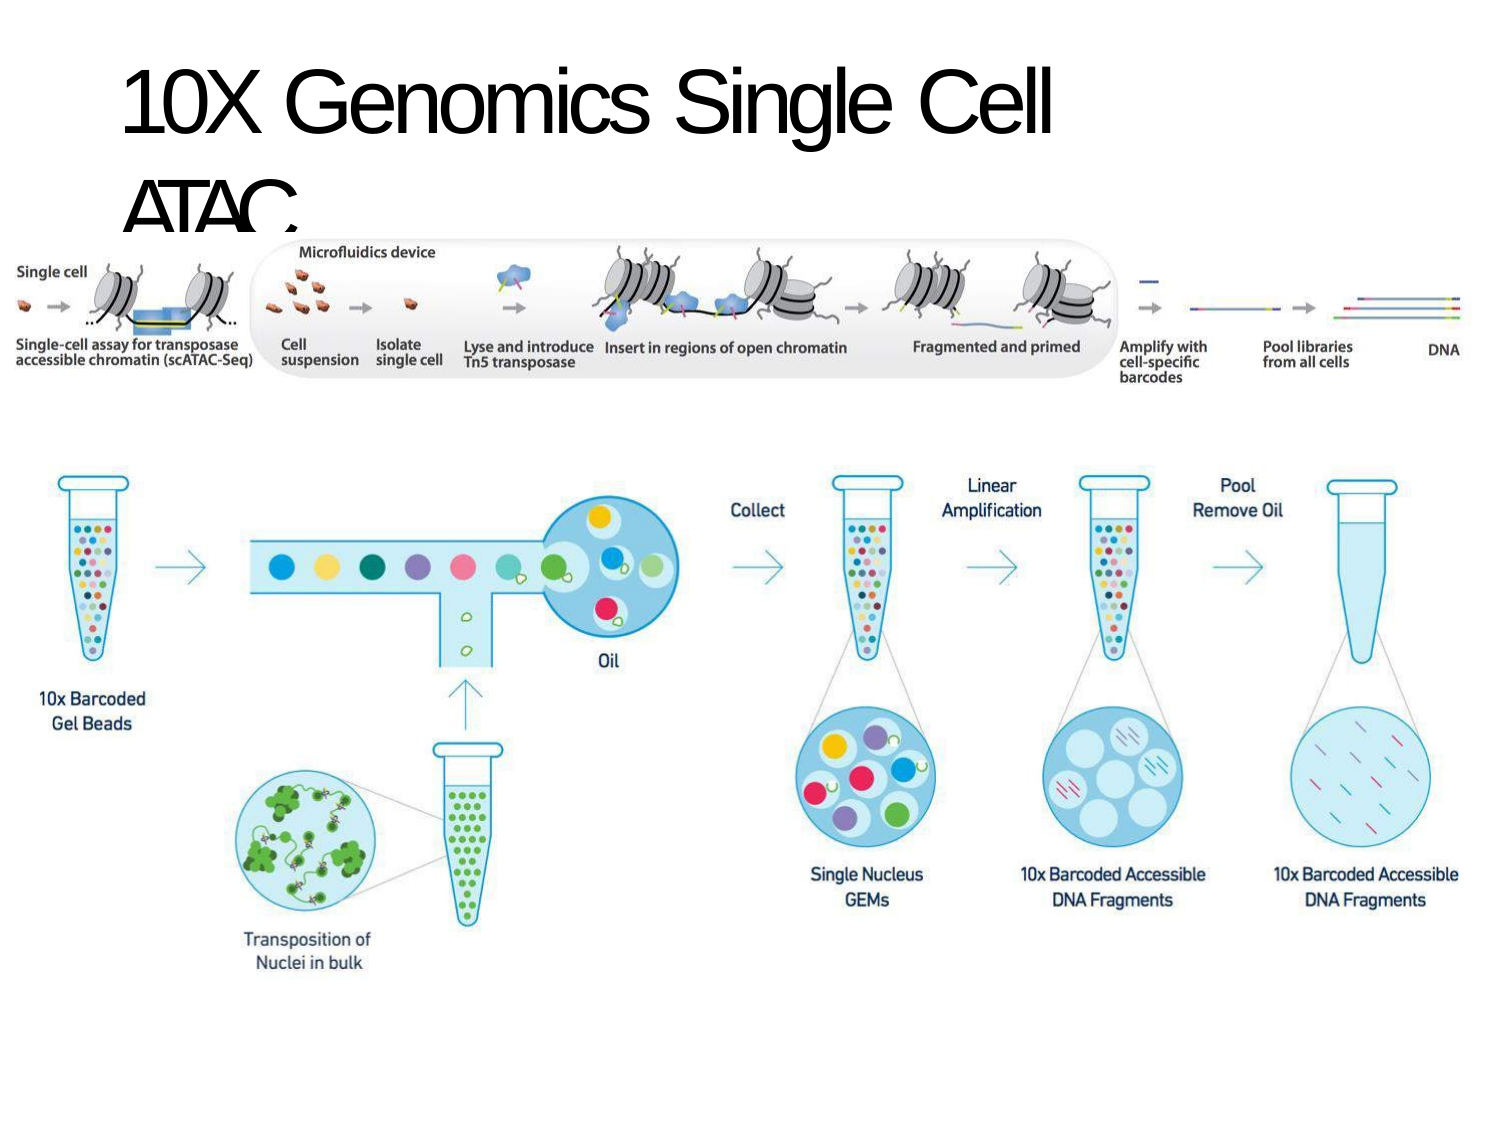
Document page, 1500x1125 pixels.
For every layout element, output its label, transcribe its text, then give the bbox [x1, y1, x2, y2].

title 10X Genomics Single Cell ATAC [116, 40, 1243, 232]
text_box [14, 232, 1472, 393]
text_box [32, 464, 1460, 981]
